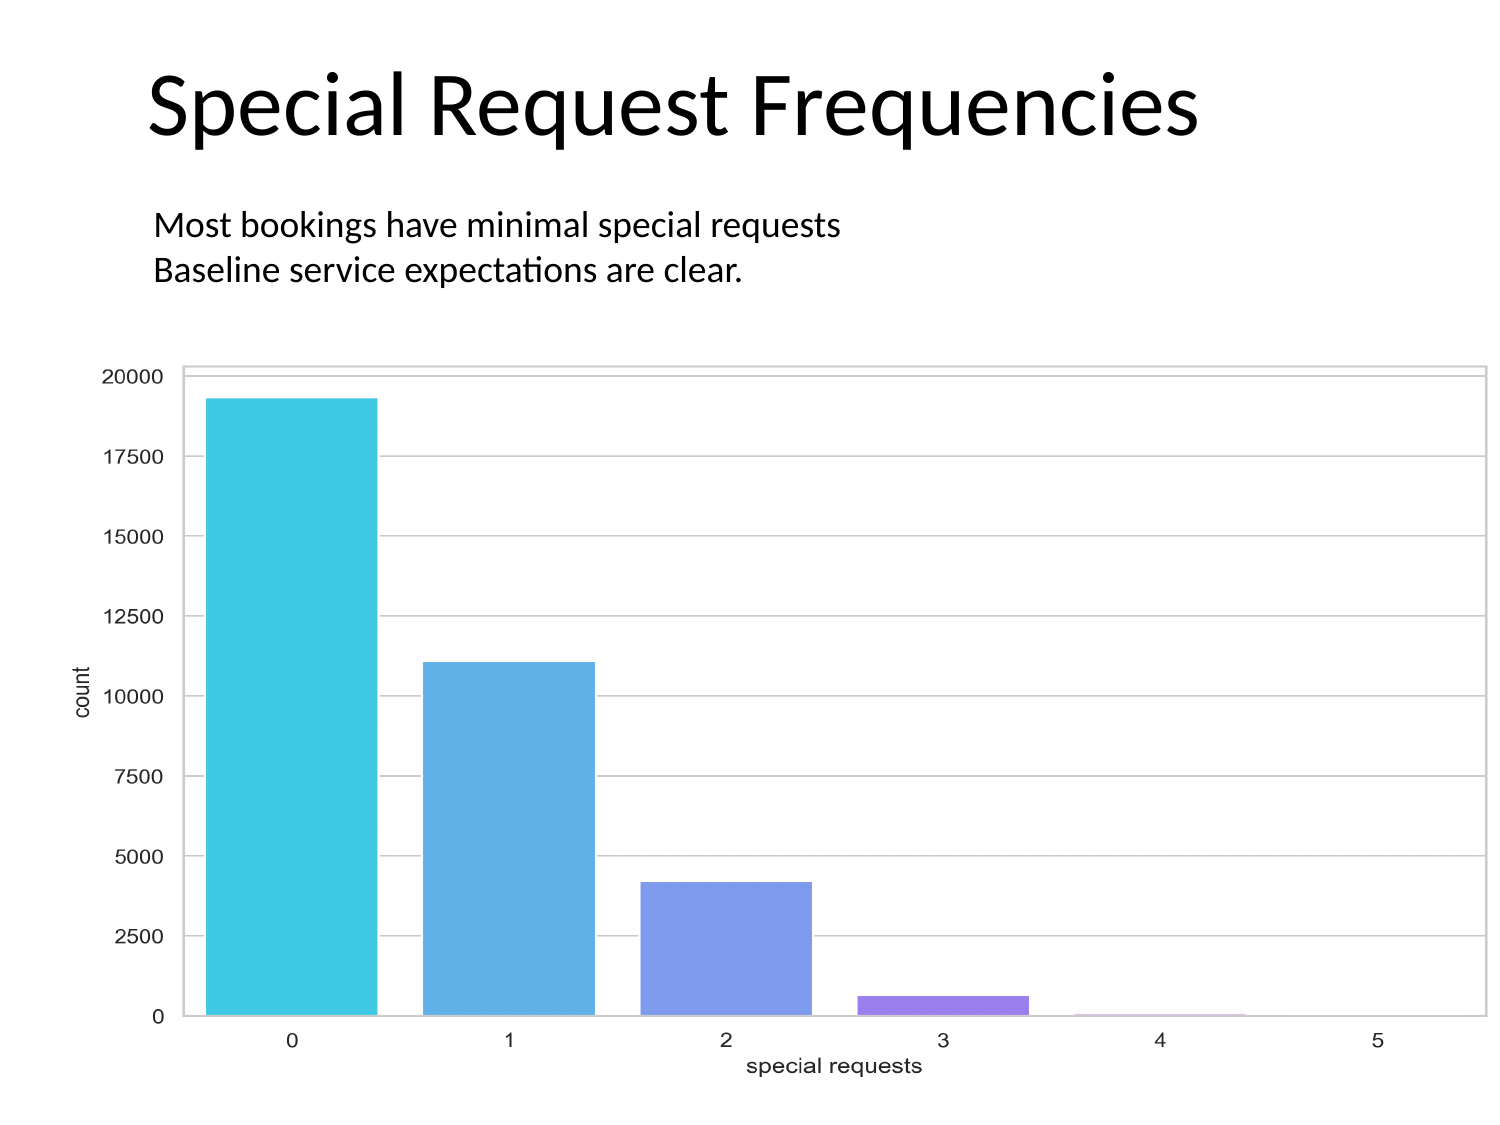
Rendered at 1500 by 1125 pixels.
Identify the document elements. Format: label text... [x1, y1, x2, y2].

picture [56, 354, 1500, 1090]
title Special Request Frequencies [0, 5, 1350, 193]
text_box Most bookings have minimal special requests Baseline service expectations are clear. [138, 192, 989, 298]
